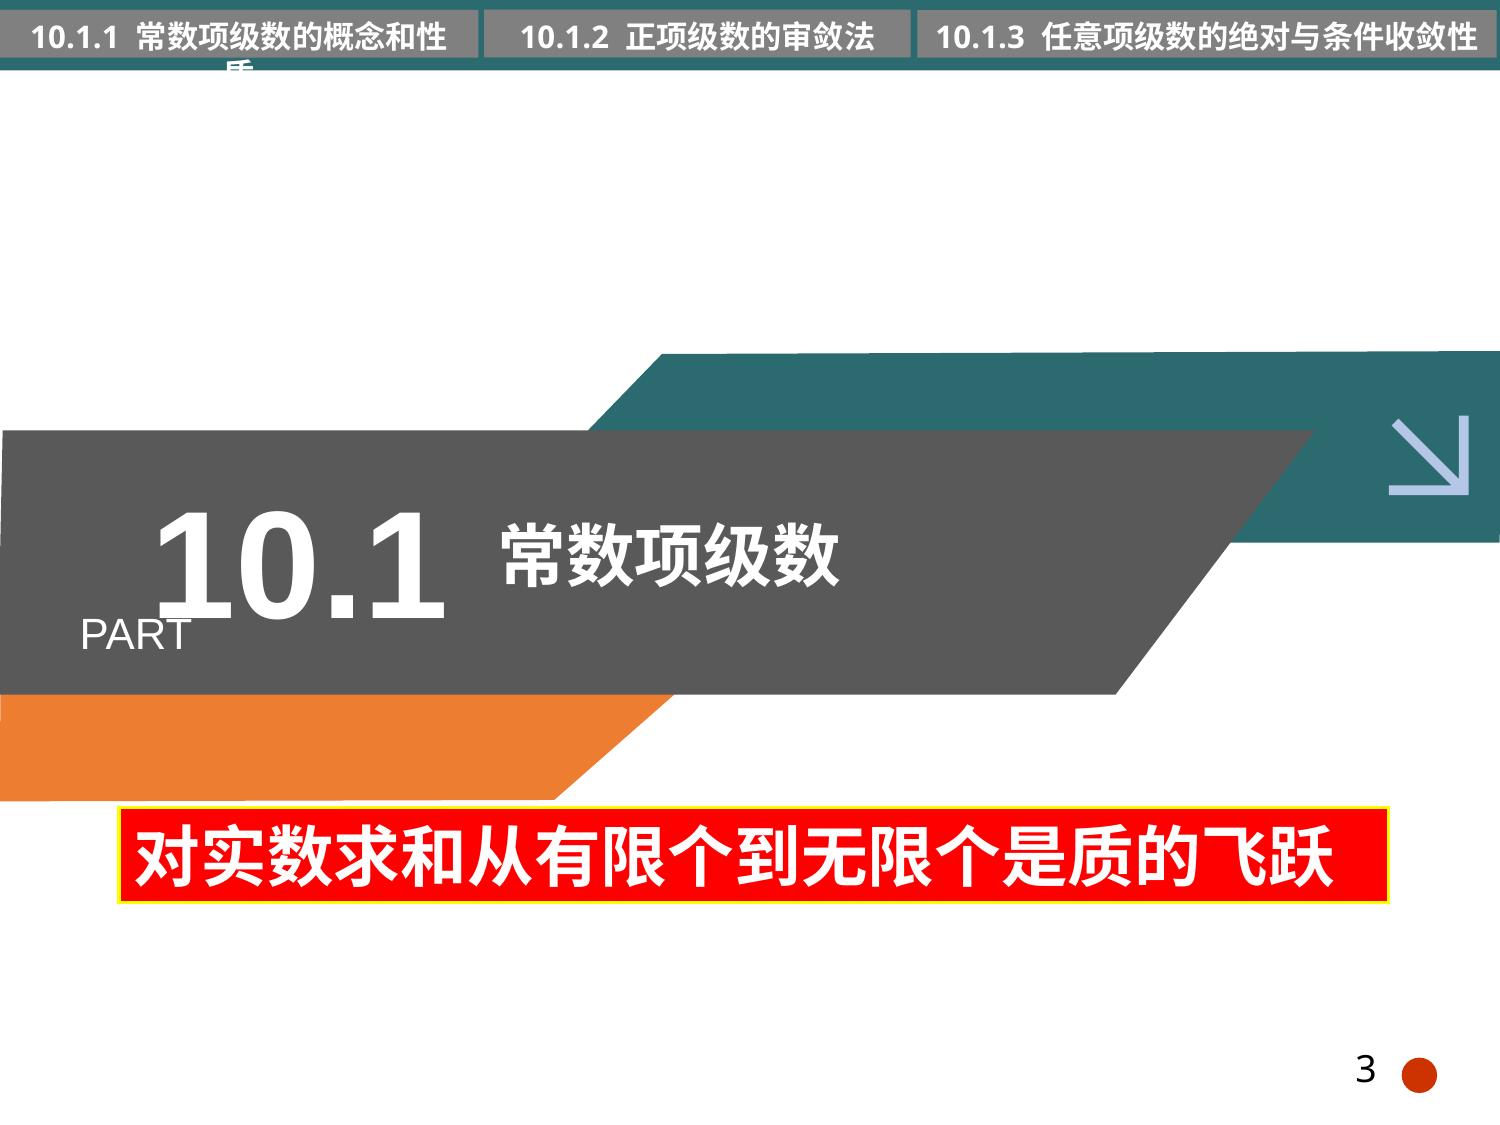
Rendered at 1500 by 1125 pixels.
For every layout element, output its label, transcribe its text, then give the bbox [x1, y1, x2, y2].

text_box [1401, 1057, 1438, 1094]
text_box [0, 429, 1318, 696]
text_box 10.1.3 任意项级数的绝对与条件收敛性 [917, 10, 1497, 58]
text_box [1388, 415, 1469, 496]
text_box [0, 696, 675, 803]
text_box PART [64, 598, 208, 666]
text_box [0, 0, 1500, 71]
slide_number 3 [1340, 1037, 1481, 1113]
text_box [587, 350, 1500, 544]
text_box 常数项级数 [486, 507, 853, 601]
text_box 10.1.1 常数项级数的概念和性质 [0, 9, 479, 58]
text_box 10.1.2 正项级数的审敛法 [484, 9, 911, 58]
text_box 10.1 [136, 457, 464, 657]
text_box 对实数求和从有限个到无限个是质的飞跃 [117, 806, 1390, 904]
